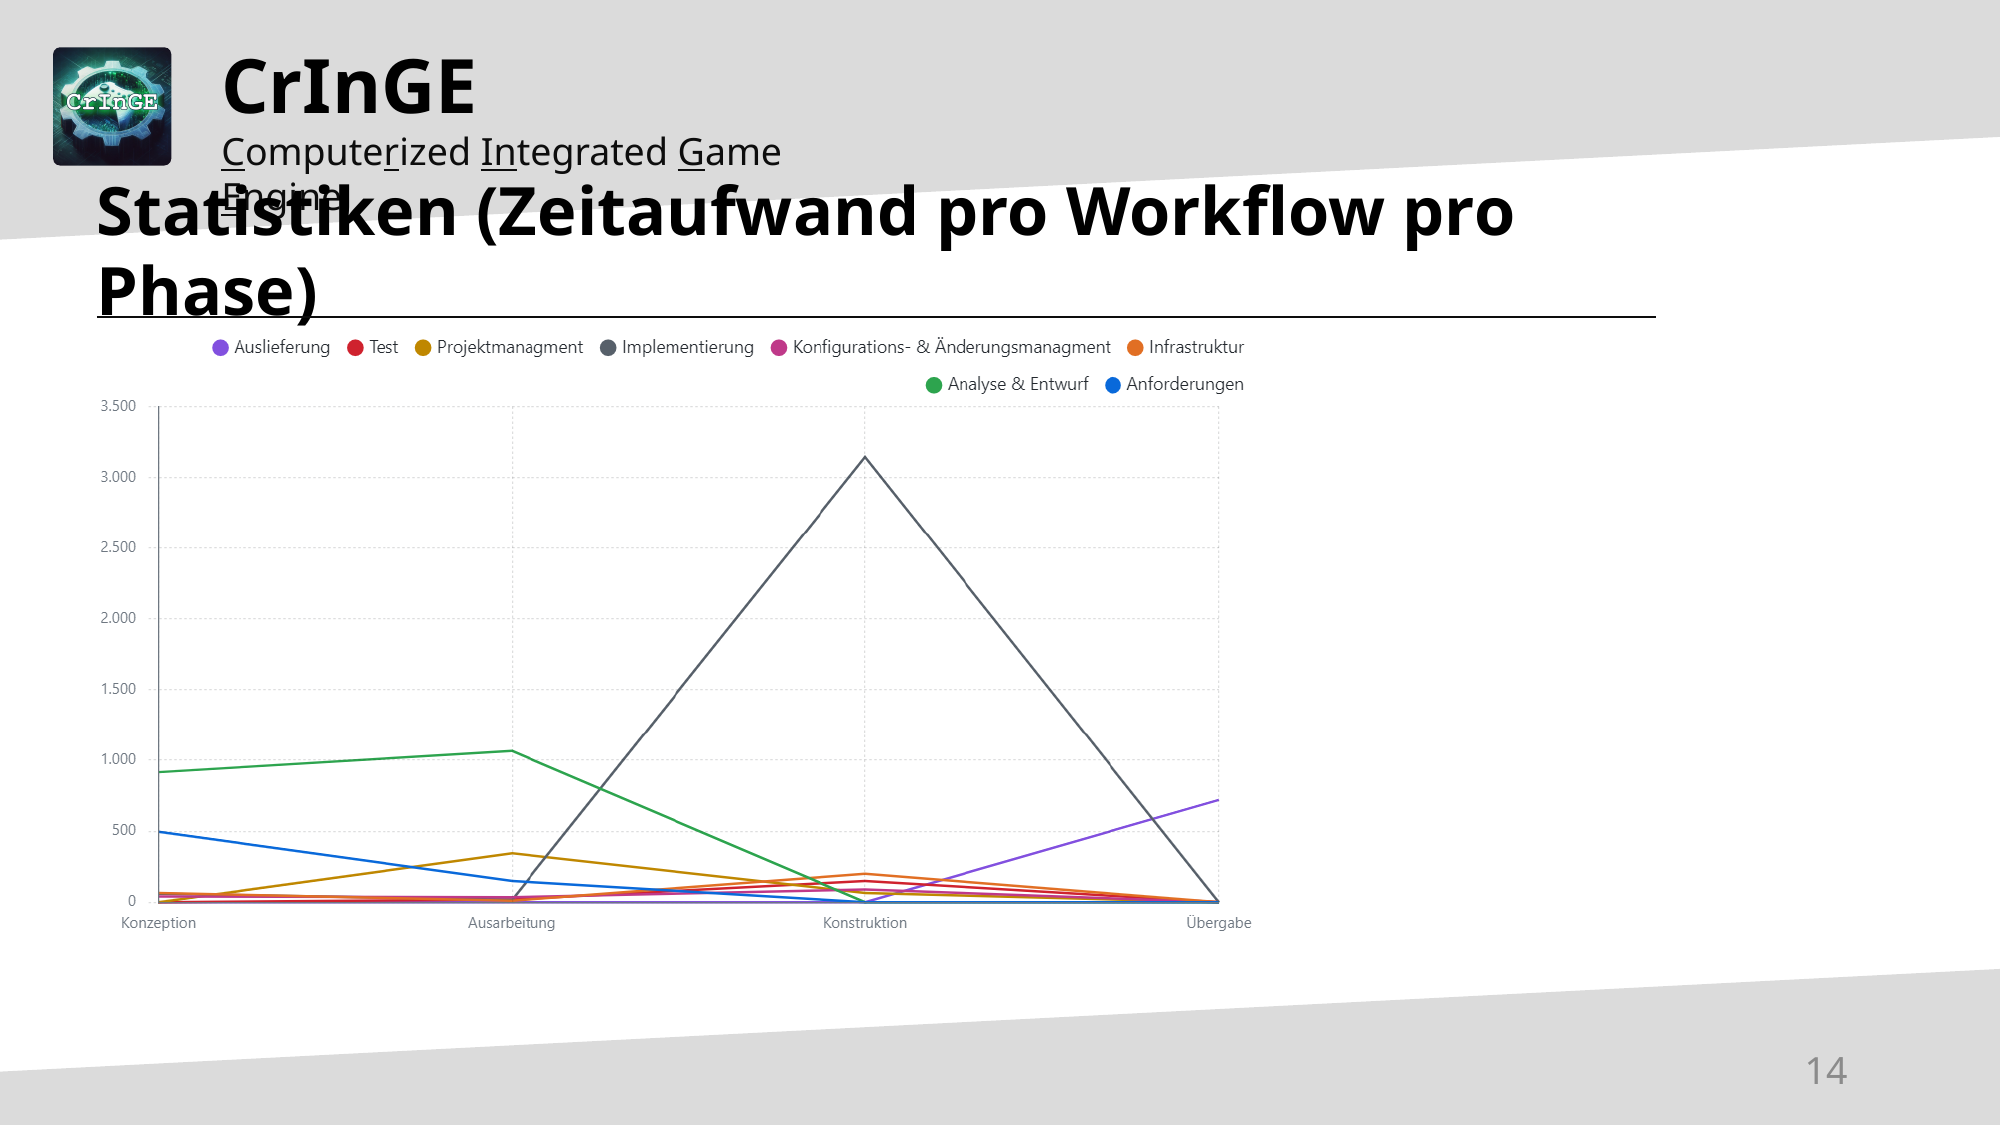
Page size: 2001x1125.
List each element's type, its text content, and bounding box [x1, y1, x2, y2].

text_box [0, 0, 2000, 241]
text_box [82, 240, 1671, 337]
text_box CrInGE Computerized Integrated Game Engine [206, 30, 846, 226]
picture [96, 337, 1255, 933]
slide_number 14 [1412, 1042, 1863, 1103]
text_box [53, 47, 172, 166]
text_box [0, 967, 2000, 1125]
